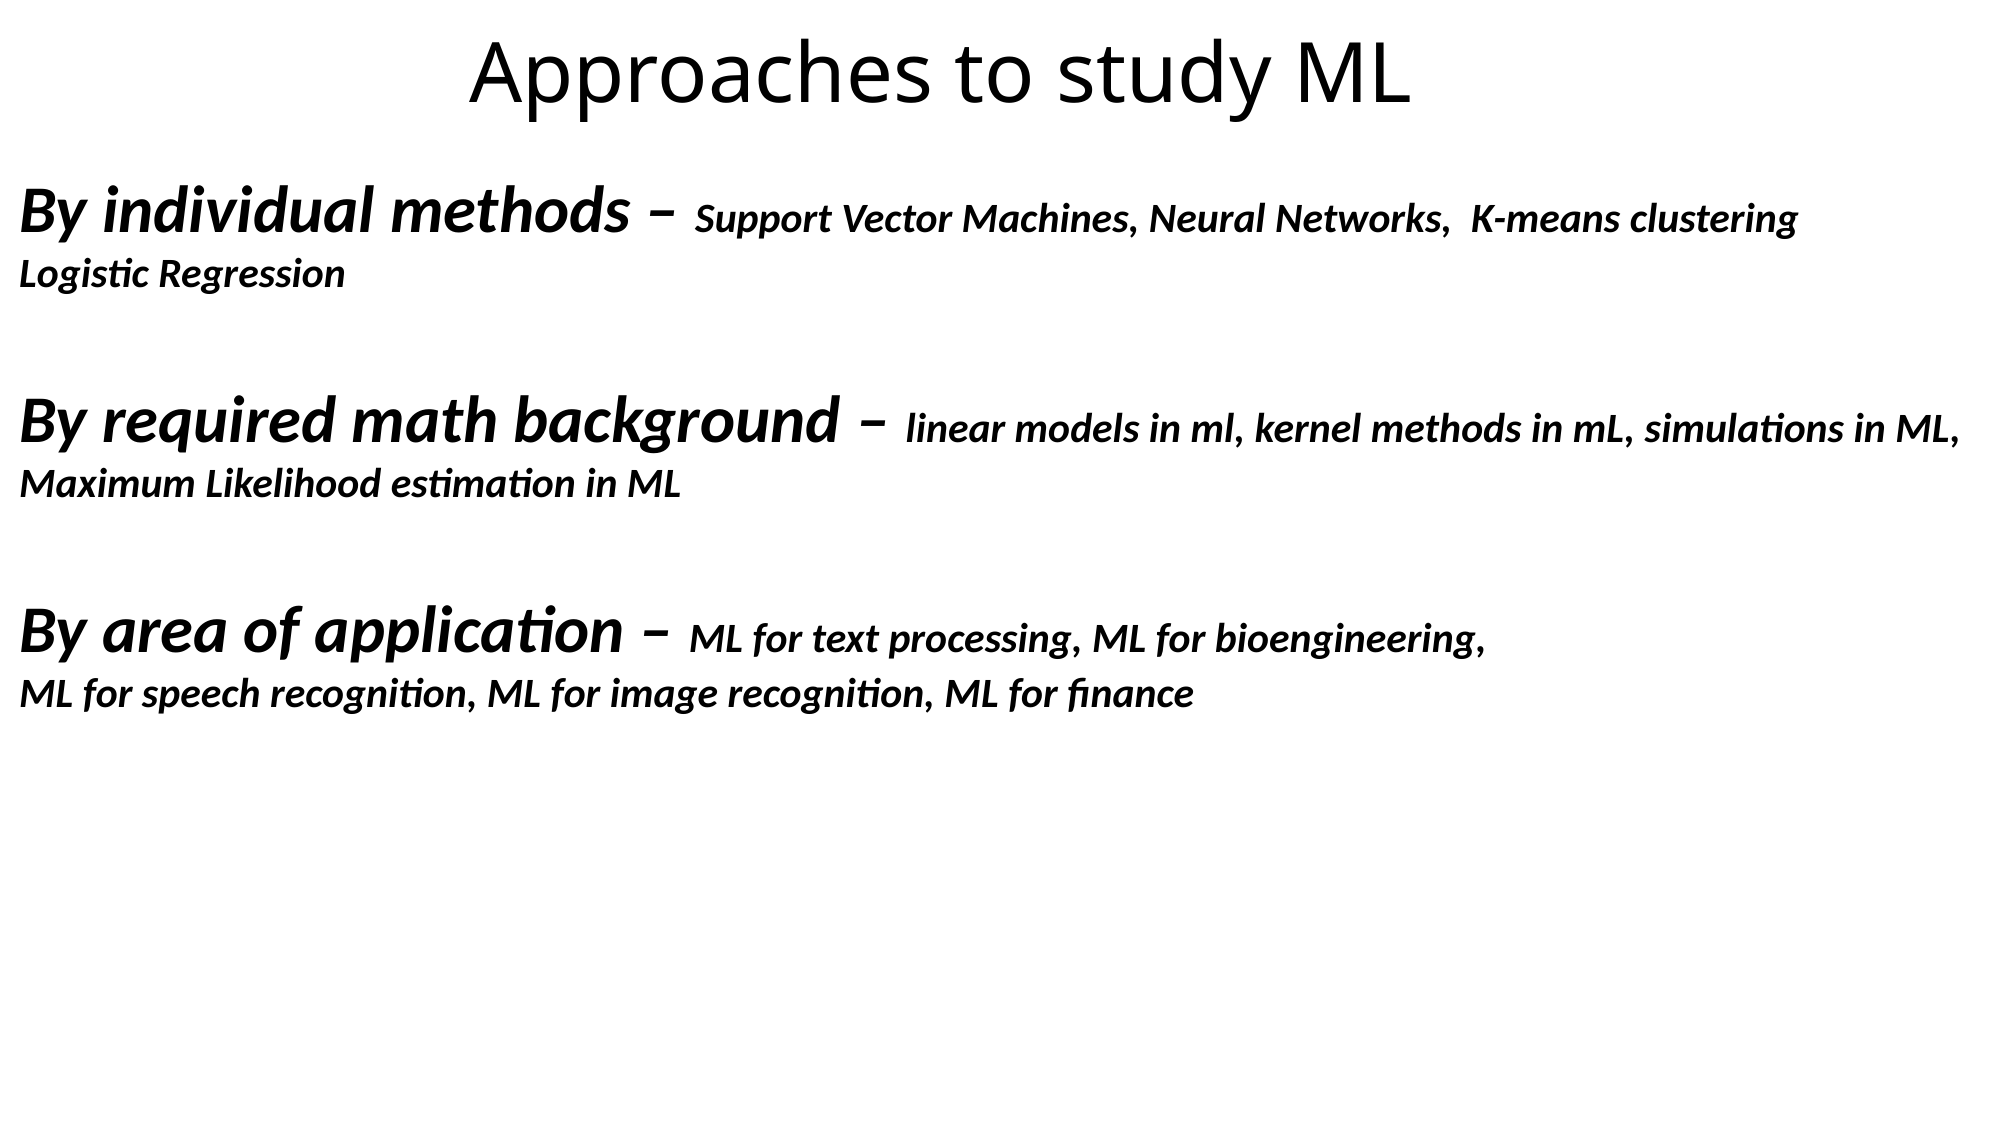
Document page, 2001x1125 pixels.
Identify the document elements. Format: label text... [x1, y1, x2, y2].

text_box By individual methods – Support Vector Machines, Neural Networks, K-means clustering Logistic Regression By required math background – linear models in ml, kernel methods in mL, simulations in ML, Maximum Likelihood estimation in ML By area of application – ML for text processing, ML for bioengineering, ML for speech recognition, ML for image recognition, ML for finance [4, 158, 1996, 849]
text_box Approaches to study ML [454, 11, 1429, 127]
